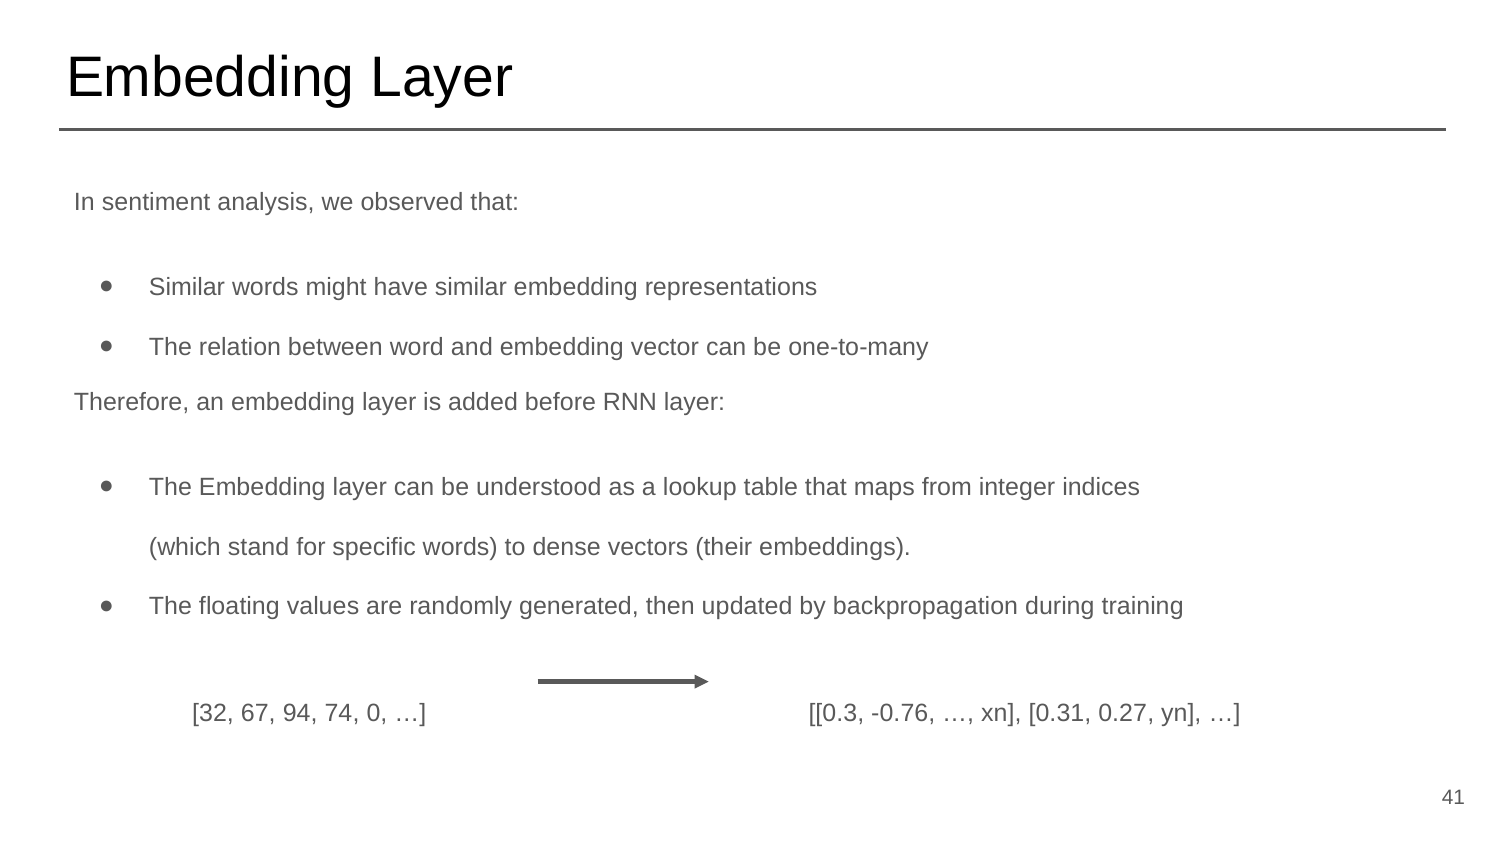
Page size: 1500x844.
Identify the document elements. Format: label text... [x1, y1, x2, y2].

text_box [32, 67, 94, 74, 0, …] [176, 651, 453, 742]
text_box In sentiment analysis, we observed that: Similar words might have similar embedding representations The relation between word and embedding vector can be one-to-many Therefore, an embedding layer is added before RNN layer: The Embedding layer can be understood as a lookup table that maps from integer indices (which stand for specific words) to dense vectors (their embeddings). The floating values are randomly generated, then updated by backpropagation during training [58, 170, 1225, 635]
title Embedding Layer [51, 29, 1449, 124]
slide_number ‹#› [1389, 764, 1480, 830]
text_box [[0.3, -0.76, …, xn], [0.31, 0.27, yn], …] [793, 651, 1323, 742]
